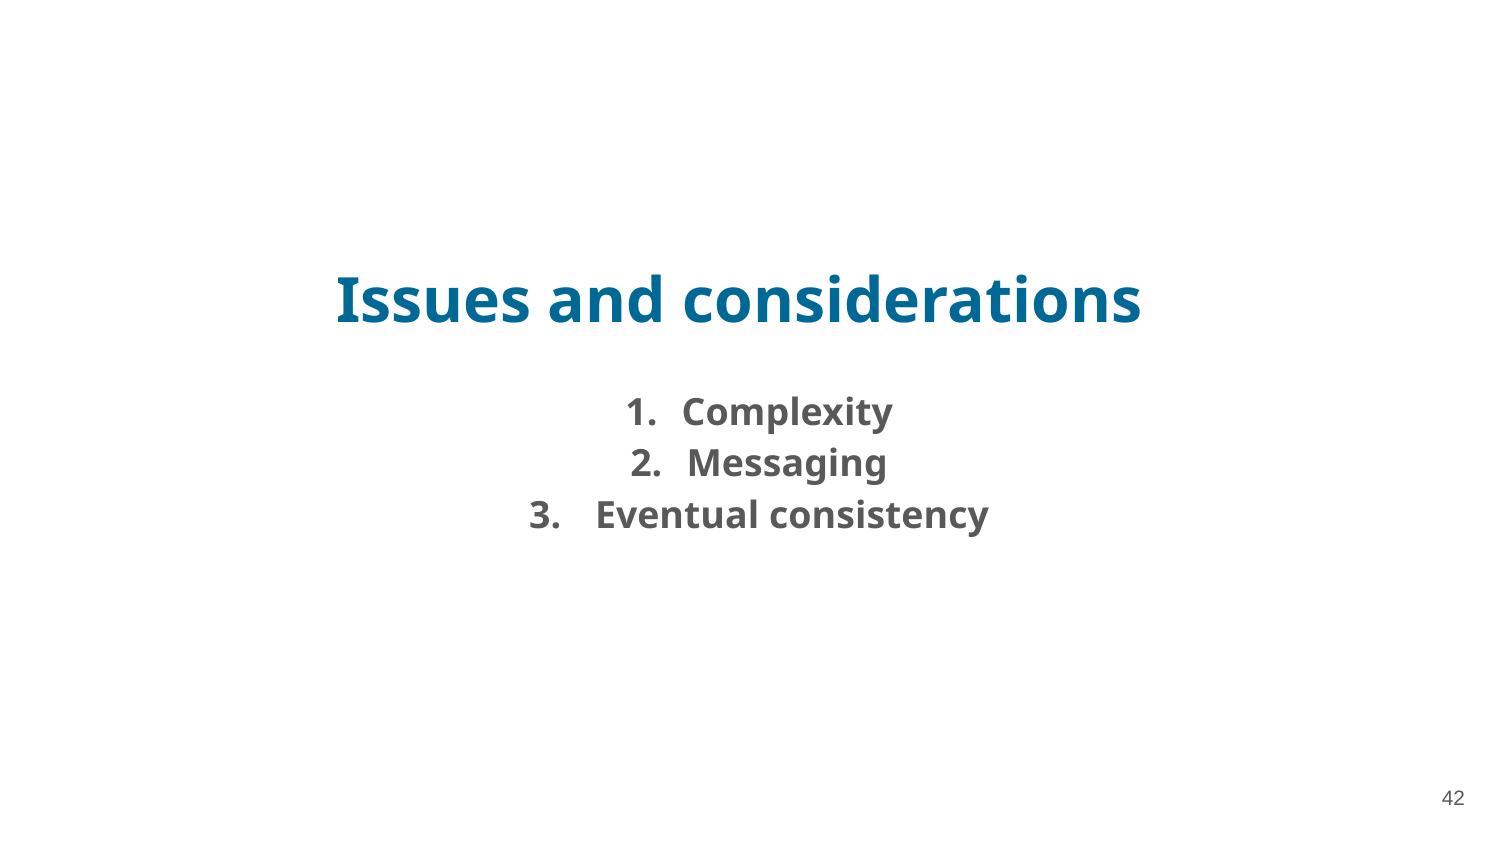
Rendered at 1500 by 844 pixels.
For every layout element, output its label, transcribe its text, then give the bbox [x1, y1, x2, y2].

slide_number ‹#› [1389, 764, 1480, 830]
title Issues and considerations [40, 245, 1439, 340]
list Complexity Messaging Eventual consistency [51, 365, 1449, 599]
